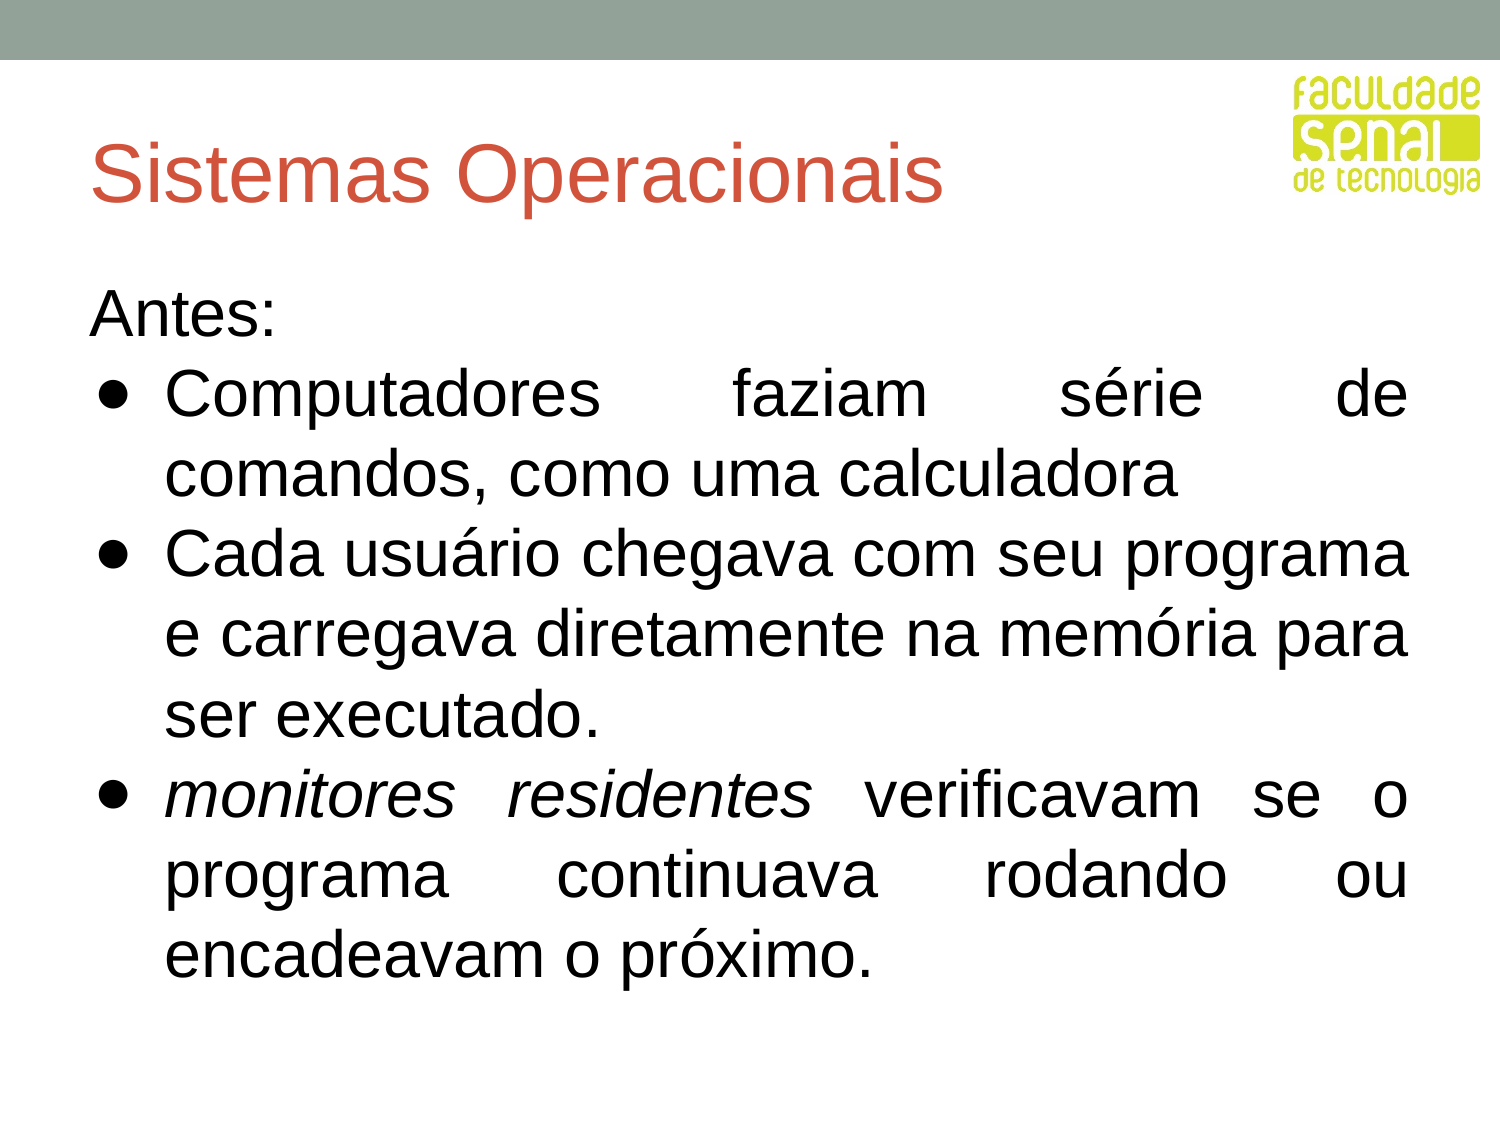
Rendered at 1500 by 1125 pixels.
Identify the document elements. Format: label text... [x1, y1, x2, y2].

picture [1293, 76, 1480, 195]
text_box Sistemas Operacionais [74, 87, 1425, 250]
text_box Antes: Computadores faziam série de comandos, como uma calculadora Cada usuário chegava com seu programa e carregava diretamente na memória para ser executado. monitores residentes verificavam se o programa continuava rodando ou encadeavam o próximo. [74, 262, 1425, 1063]
